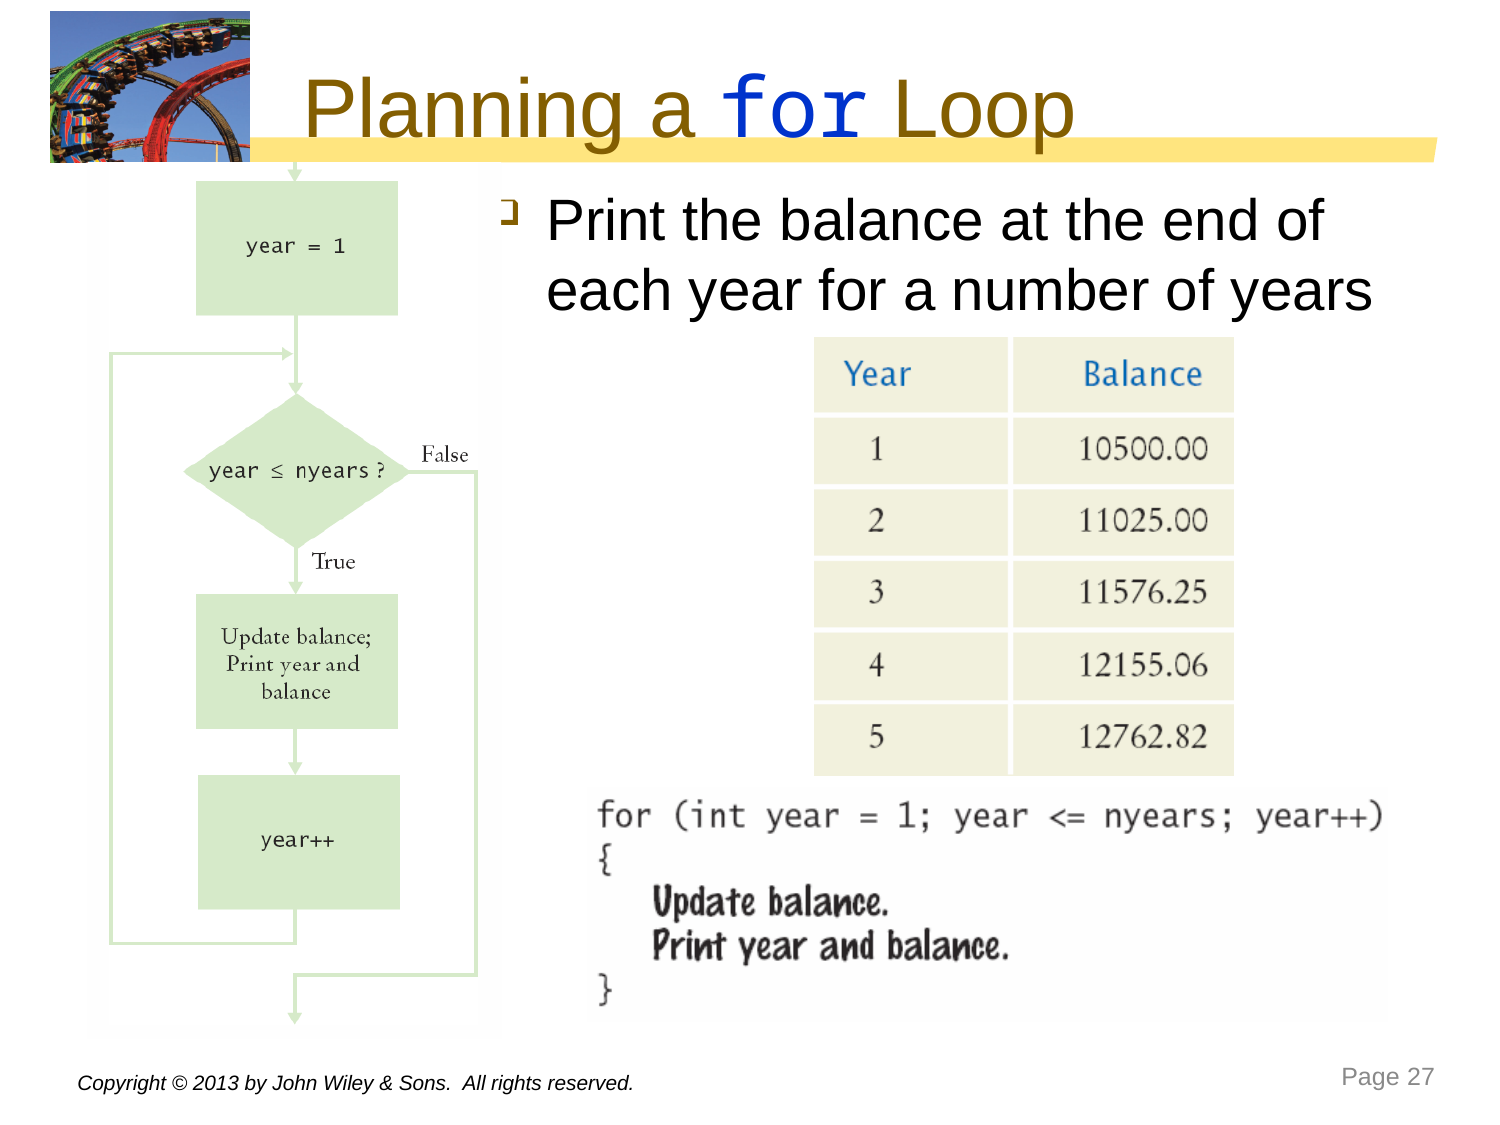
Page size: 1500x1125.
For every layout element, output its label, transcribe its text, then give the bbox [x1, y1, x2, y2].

picture [587, 787, 1388, 1023]
picture [814, 337, 1234, 777]
footer Copyright © 2013 by John Wiley & Sons. All rights reserved. [62, 1037, 726, 1104]
picture [50, 11, 502, 1040]
slide_number Page 27 [1187, 1050, 1450, 1100]
title Planning a for Loop [287, 45, 1450, 163]
list Print the balance at the end of each year for a number of years [506, 174, 1475, 338]
